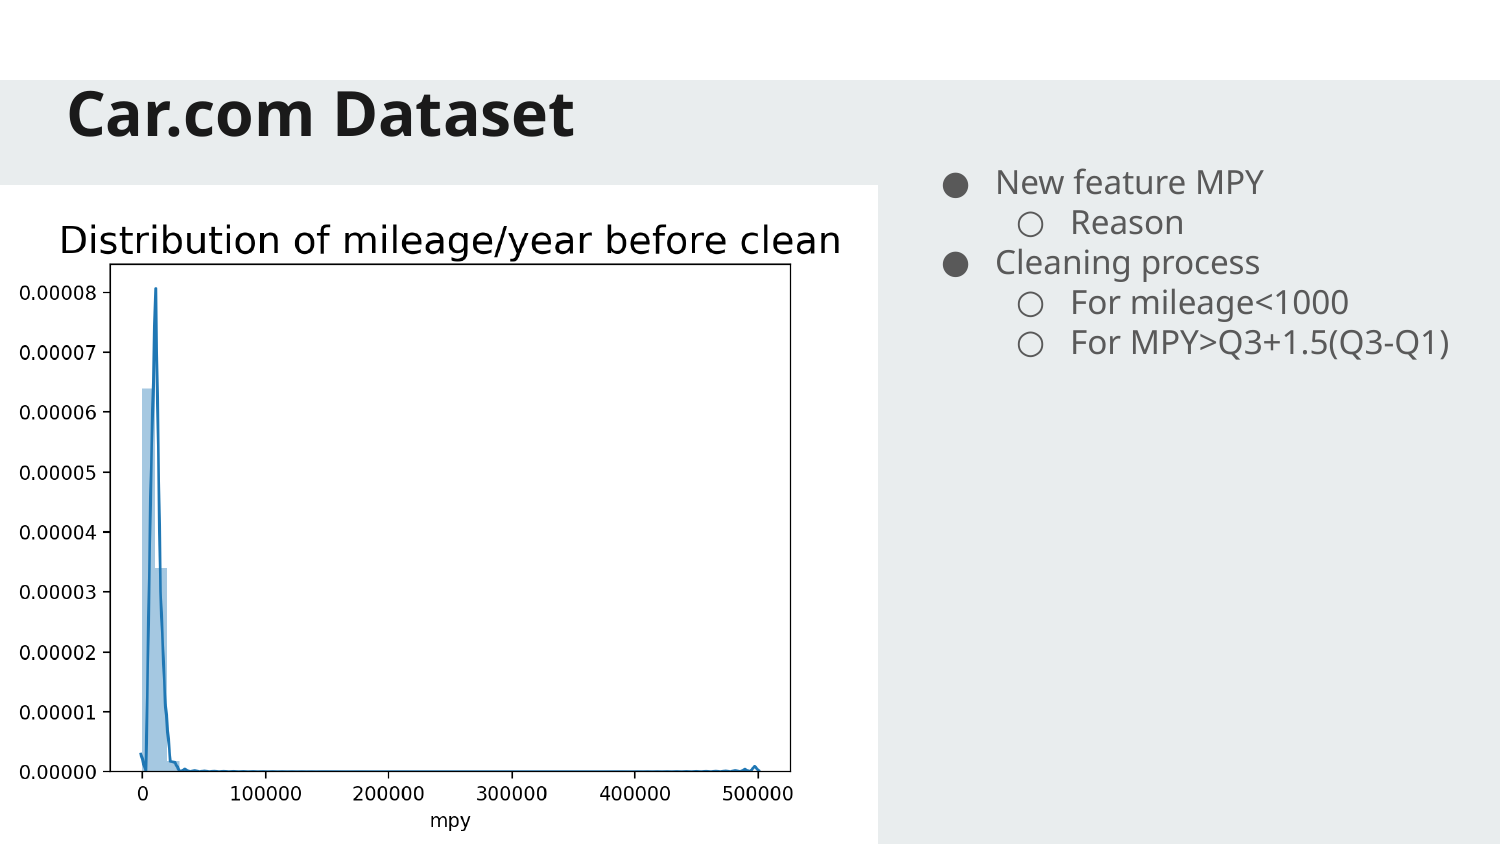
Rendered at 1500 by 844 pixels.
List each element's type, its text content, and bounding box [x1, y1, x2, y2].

picture [0, 185, 879, 844]
title Car.com Dataset [51, 58, 1449, 186]
subtitle New feature MPY Reason Cleaning process For mileage<1000 For MPY>Q3+1.5(Q3-Q1) [905, 146, 1466, 700]
